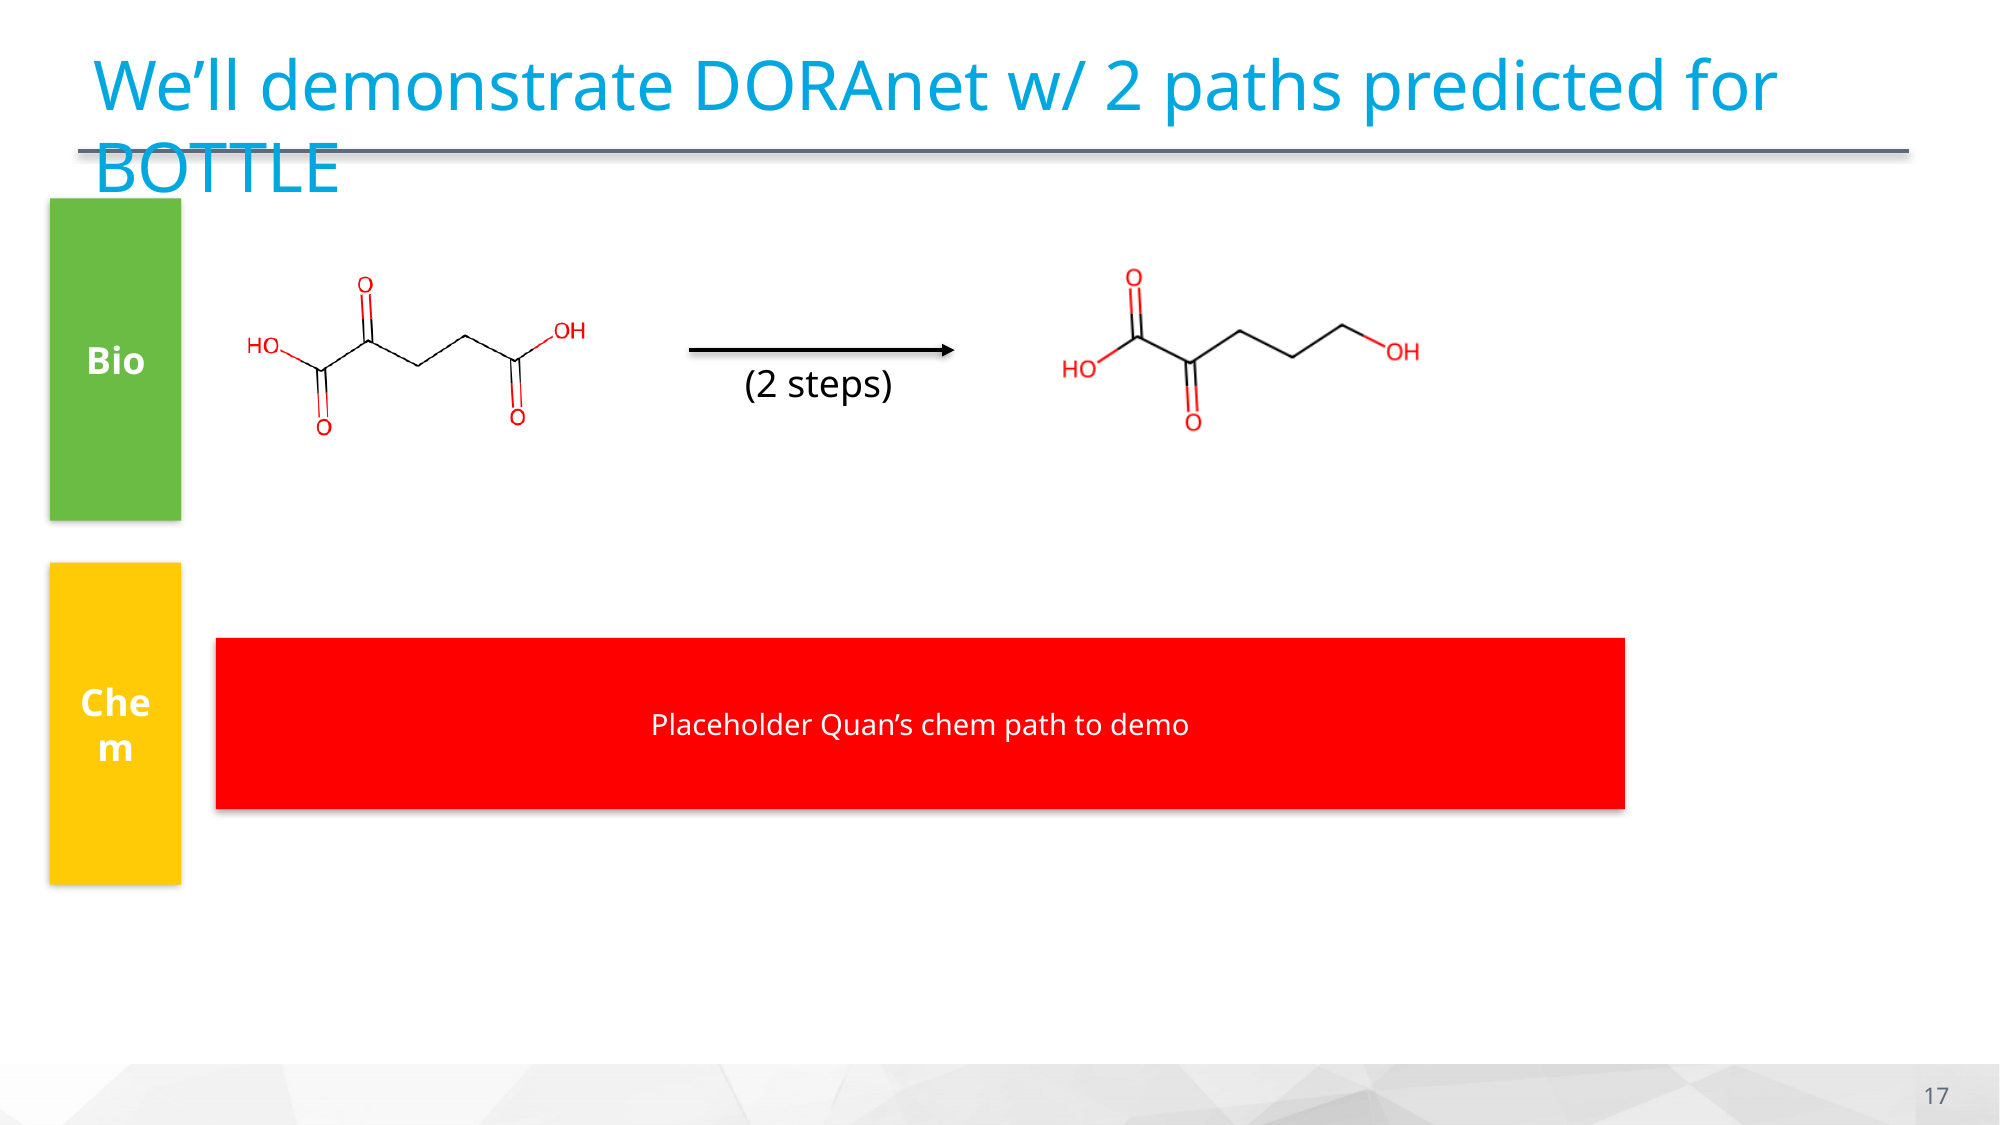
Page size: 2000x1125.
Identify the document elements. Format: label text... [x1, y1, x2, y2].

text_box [236, 259, 1442, 460]
text_box Placeholder Quan’s chem path to demo [215, 637, 1626, 810]
title We’ll demonstrate DORAnet w/ 2 paths predicted for BOTTLE [78, 34, 1987, 168]
text_box Chem [49, 562, 182, 885]
picture [0, 1064, 2000, 1125]
text_box Bio [49, 198, 182, 521]
